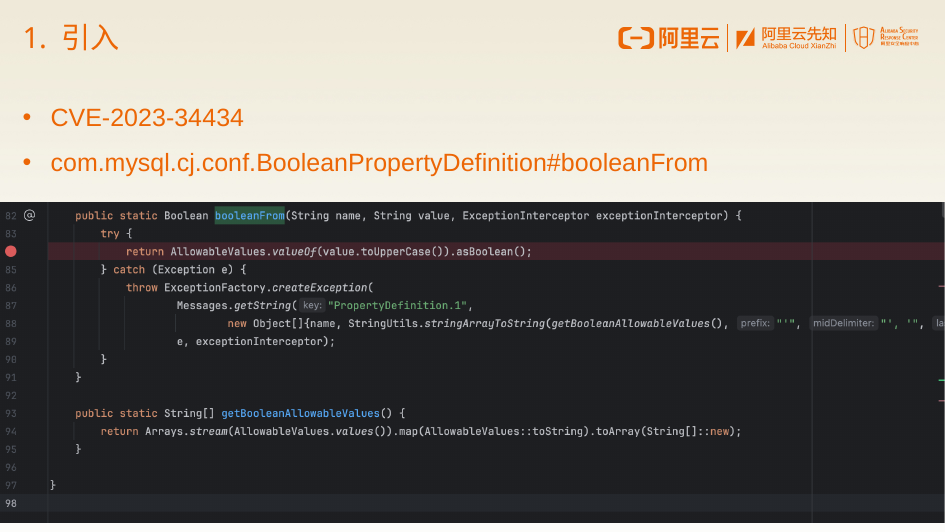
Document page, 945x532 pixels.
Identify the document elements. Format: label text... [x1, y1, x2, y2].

text_box 1. 引入 [7, 11, 424, 65]
picture [0, 0, 945, 532]
text_box CVE-2023-34434 com.mysql.cj.conf.BooleanPropertyDefinition#booleanFrom [7, 79, 875, 202]
